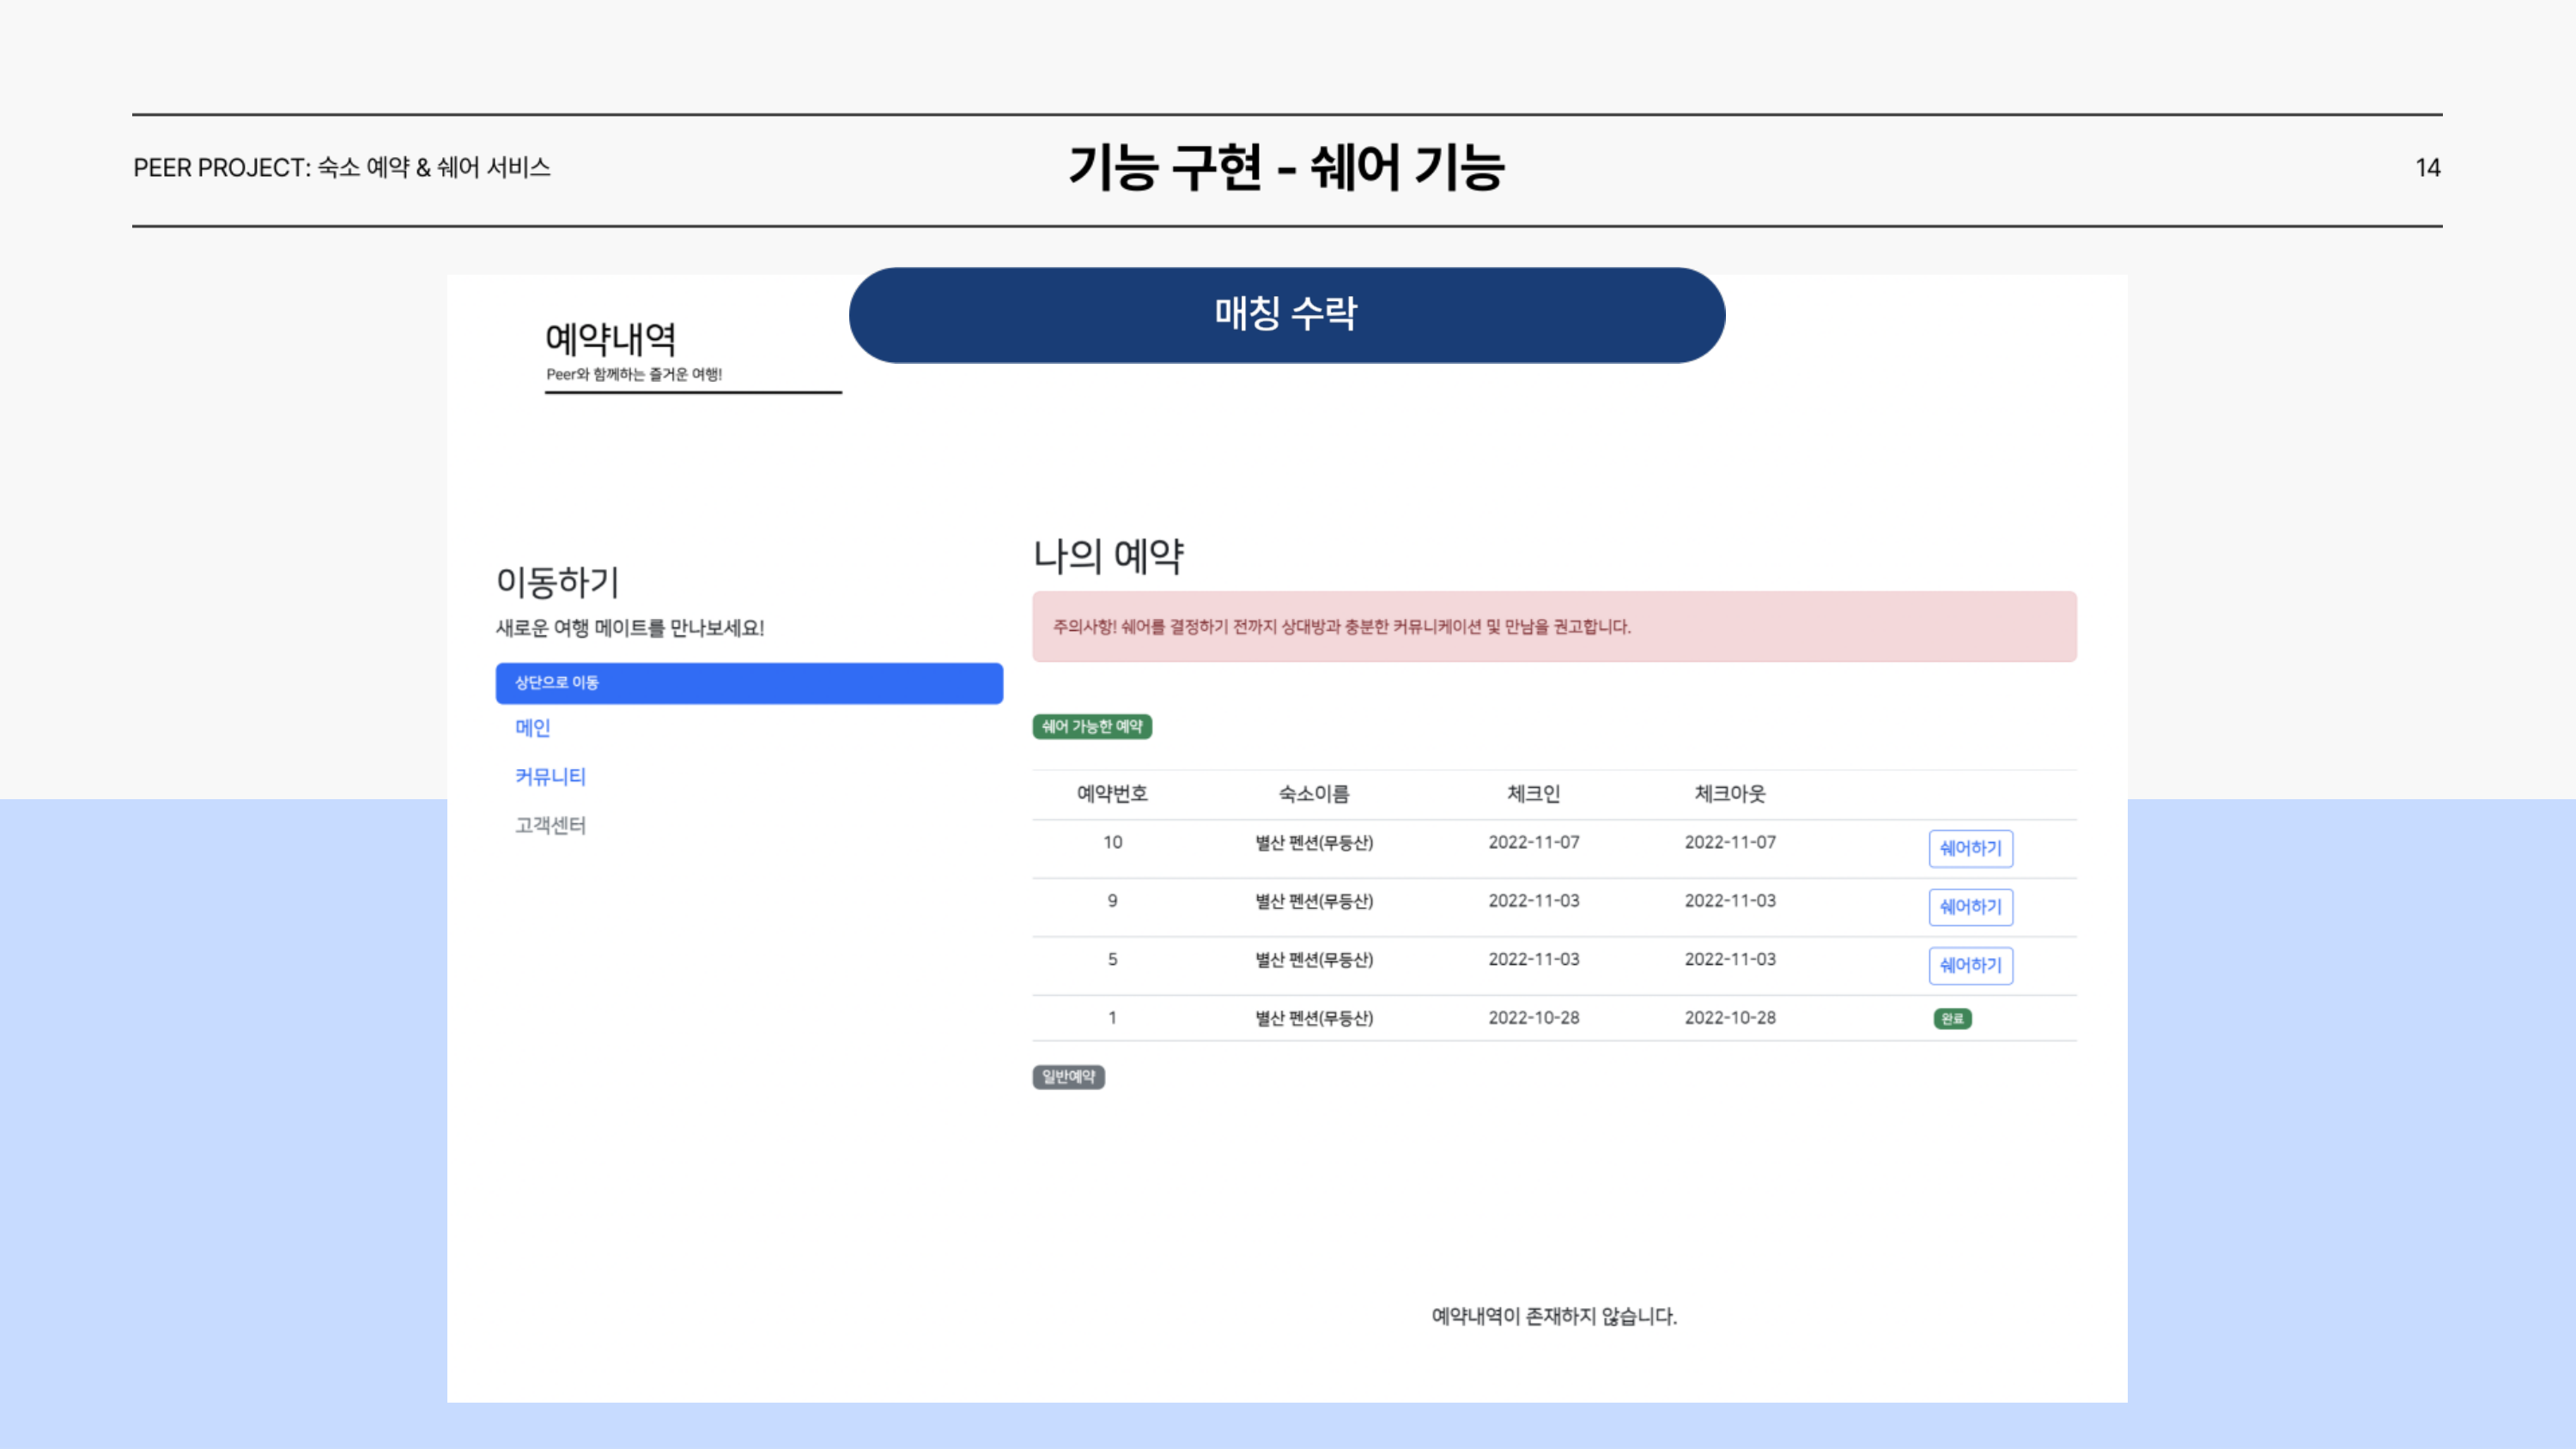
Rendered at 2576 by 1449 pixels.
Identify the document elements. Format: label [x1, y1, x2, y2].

picture [2411, 147, 2454, 196]
text_box [132, 111, 2444, 120]
text_box [447, 275, 2129, 1404]
text_box [0, 798, 2576, 1449]
text_box [849, 267, 1726, 365]
picture [703, 124, 1530, 216]
text_box [132, 222, 2444, 232]
picture [891, 282, 1377, 350]
picture [130, 147, 563, 198]
